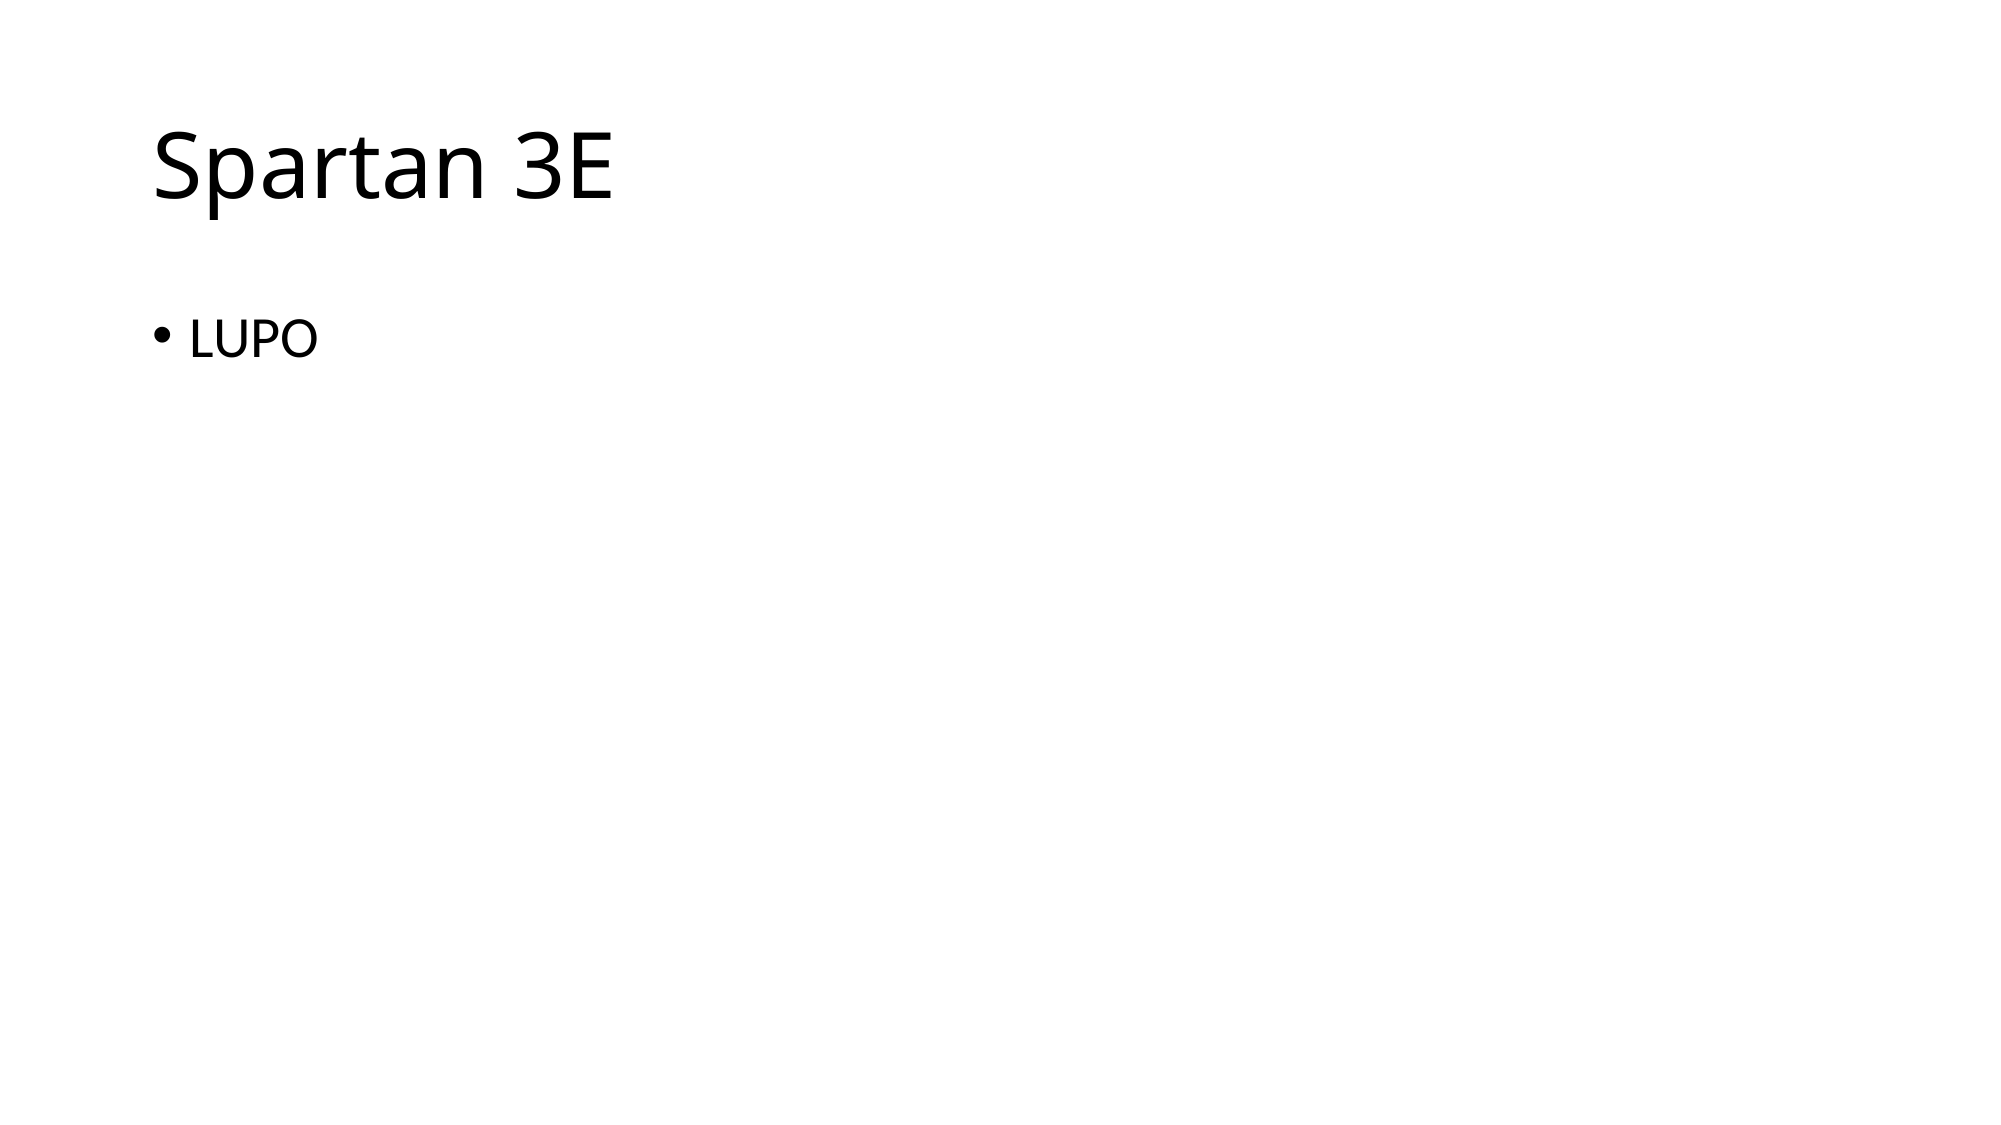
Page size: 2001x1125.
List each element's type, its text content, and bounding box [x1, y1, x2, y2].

title Spartan 3E [137, 59, 1863, 278]
list LUPO [137, 299, 1863, 1014]
